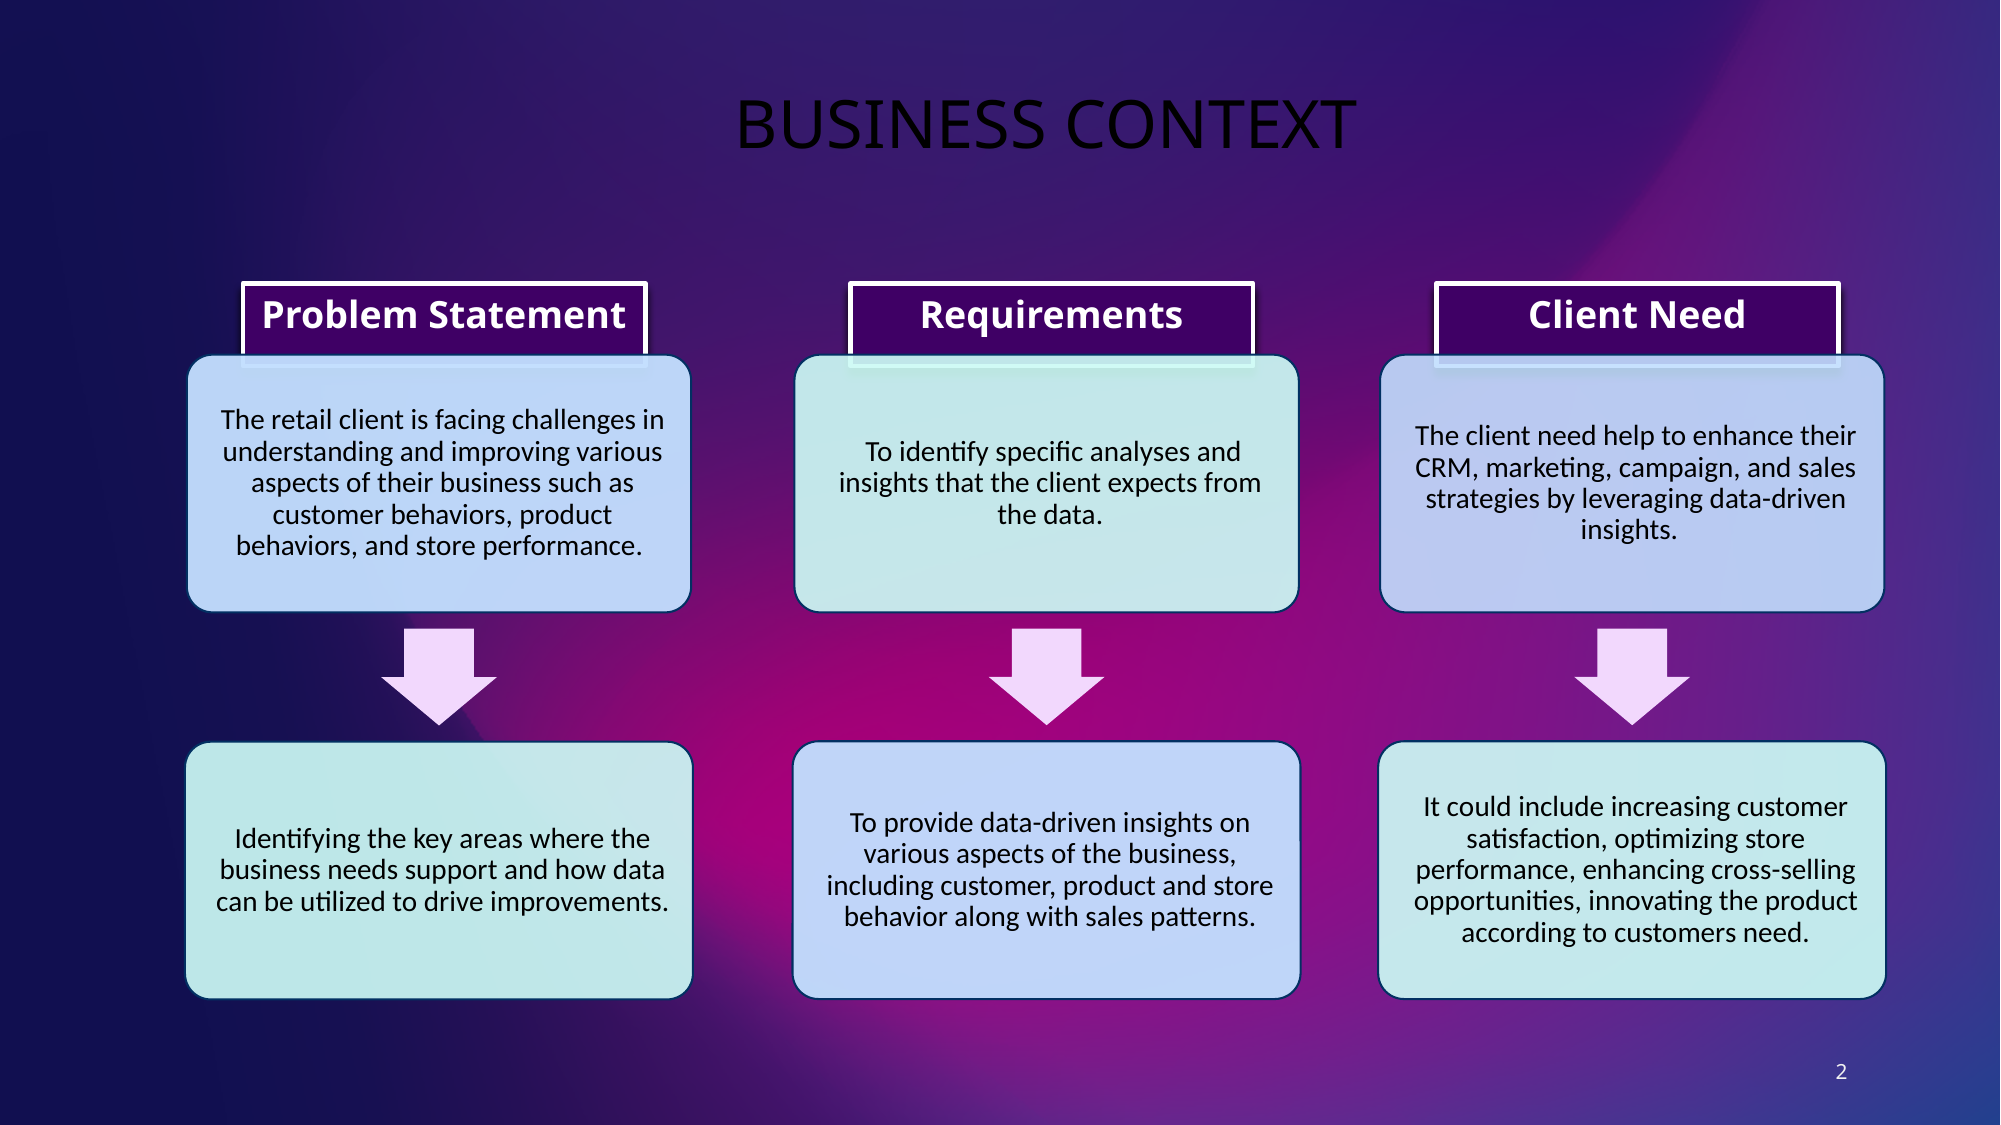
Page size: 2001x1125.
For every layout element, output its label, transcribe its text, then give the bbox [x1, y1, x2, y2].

title BUSINESS CONTEXT [627, 54, 1466, 240]
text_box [184, 283, 693, 1000]
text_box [1378, 283, 1887, 1000]
slide_number 2 [1412, 1042, 1863, 1103]
picture [0, 0, 2000, 1125]
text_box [792, 283, 1301, 1000]
